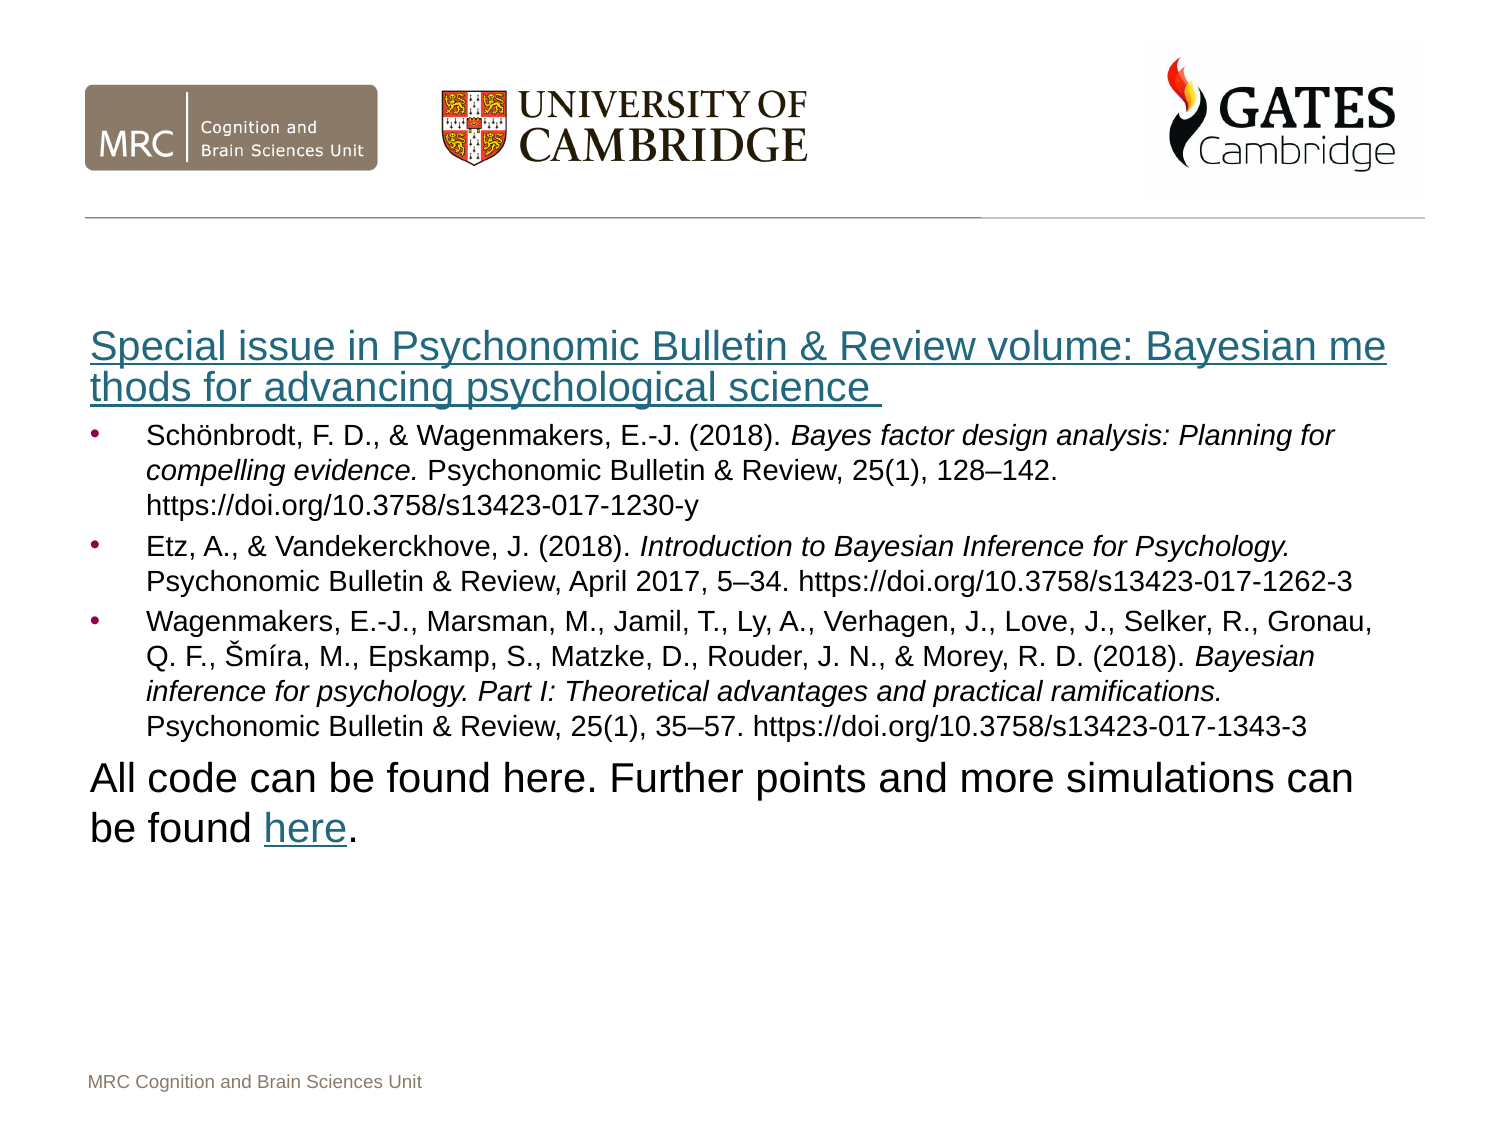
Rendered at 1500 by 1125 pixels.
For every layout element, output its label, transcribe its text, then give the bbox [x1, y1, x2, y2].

text_box Special issue in Psychonomic Bulletin & Review volume: Bayesian methods for advancing psychological science Schönbrodt, F. D., & Wagenmakers, E.-J. (2018). Bayes factor design analysis: Planning for compelling evidence. Psychonomic Bulletin & Review, 25(1), 128–142. https://doi.org/10.3758/s13423-017-1230-y Etz, A., & Vandekerckhove, J. (2018). Introduction to Bayesian Inference for Psychology. Psychonomic Bulletin & Review, April 2017, 5–34. https://doi.org/10.3758/s13423-017-1262-3 Wagenmakers, E.-J., Marsman, M., Jamil, T., Ly, A., Verhagen, J., Love, J., Selker, R., Gronau, Q. F., Šmíra, M., Epskamp, S., Matzke, D., Rouder, J. N., & Morey, R. D. (2018). Bayesian inference for psychology. Part I: Theoretical advantages and practical ramifications. Psychonomic Bulletin & Review, 25(1), 35–57. https://doi.org/10.3758/s13423-017-1343-3 All code can be found here. Further points and more simulations can be found here. [74, 311, 1413, 1062]
picture [0, 0, 1428, 255]
